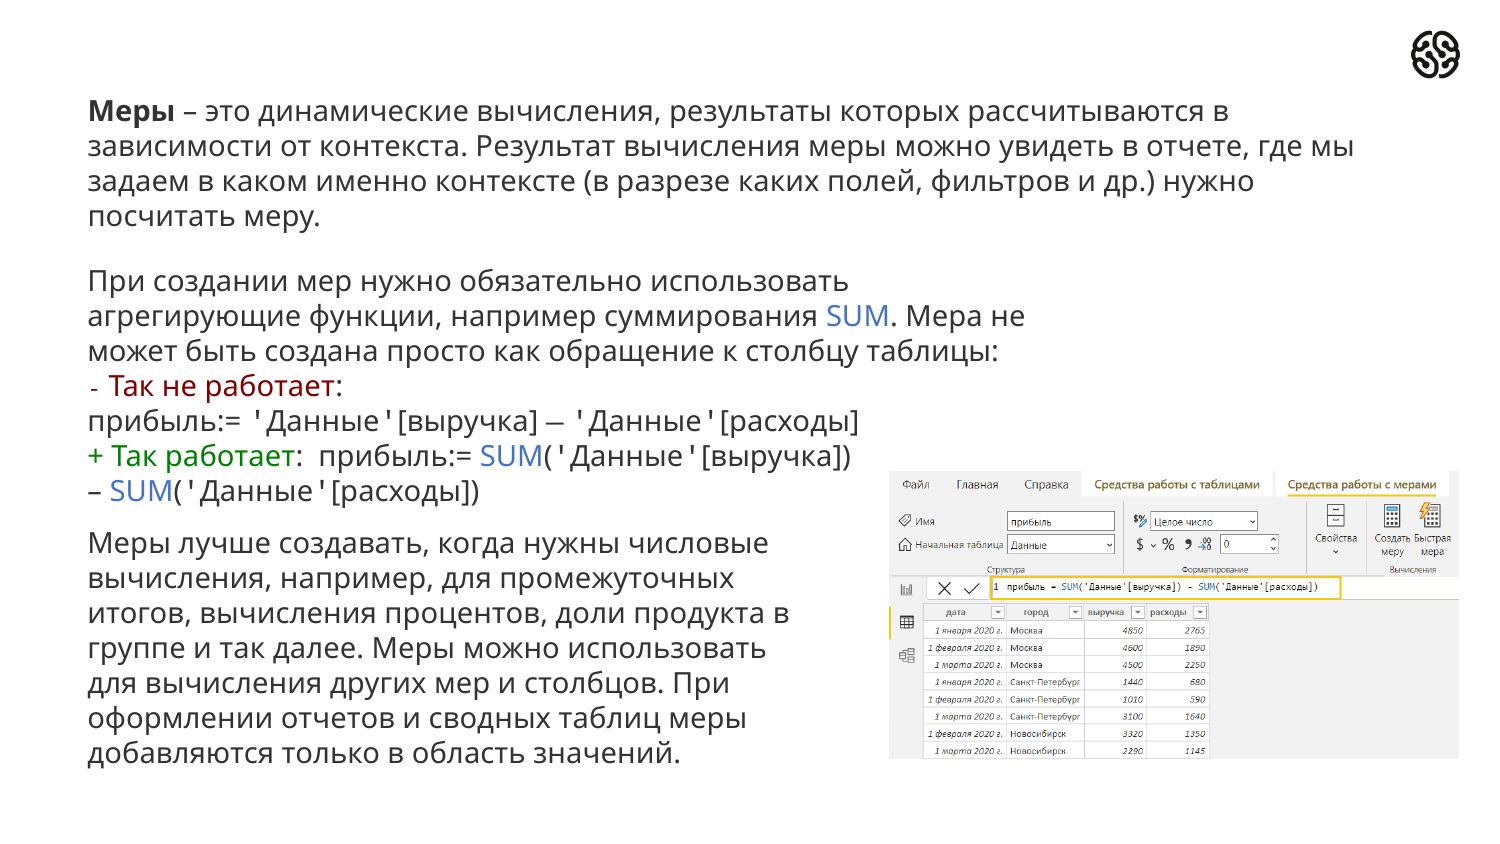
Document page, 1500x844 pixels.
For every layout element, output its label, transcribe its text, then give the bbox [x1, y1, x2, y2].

text_box Меры – это динамические вычисления, результаты которых рассчитываются в зависимости от контекста. Результат вычисления меры можно увидеть в отчете, где мы задаем в каком именно контексте (в разрезе каких полей, фильтров и др.) нужно посчитать меру. [72, 84, 1374, 240]
text_box При создании мер нужно обязательно использовать агрегирующие функции, например суммирования SUM. Мера не может быть создана просто как обращение к столбцу таблицы: - Так не работает: прибыль:= 'Данные'[выручка] — 'Данные'[расходы] + Так работает: прибыль:= SUM('Данные'[выручка]) – SUM('Данные'[расходы]) [72, 254, 1071, 515]
picture [1411, 30, 1460, 79]
text_box Меры лучше создавать, когда нужны числовые вычисления, например, для промежуточных итогов, вычисления процентов, доли продукта в группе и так далее. Меры можно использовать для вычисления других мер и столбцов. При оформлении отчетов и сводных таблиц меры добавляются только в область значений. [72, 517, 823, 777]
picture [889, 470, 1459, 760]
